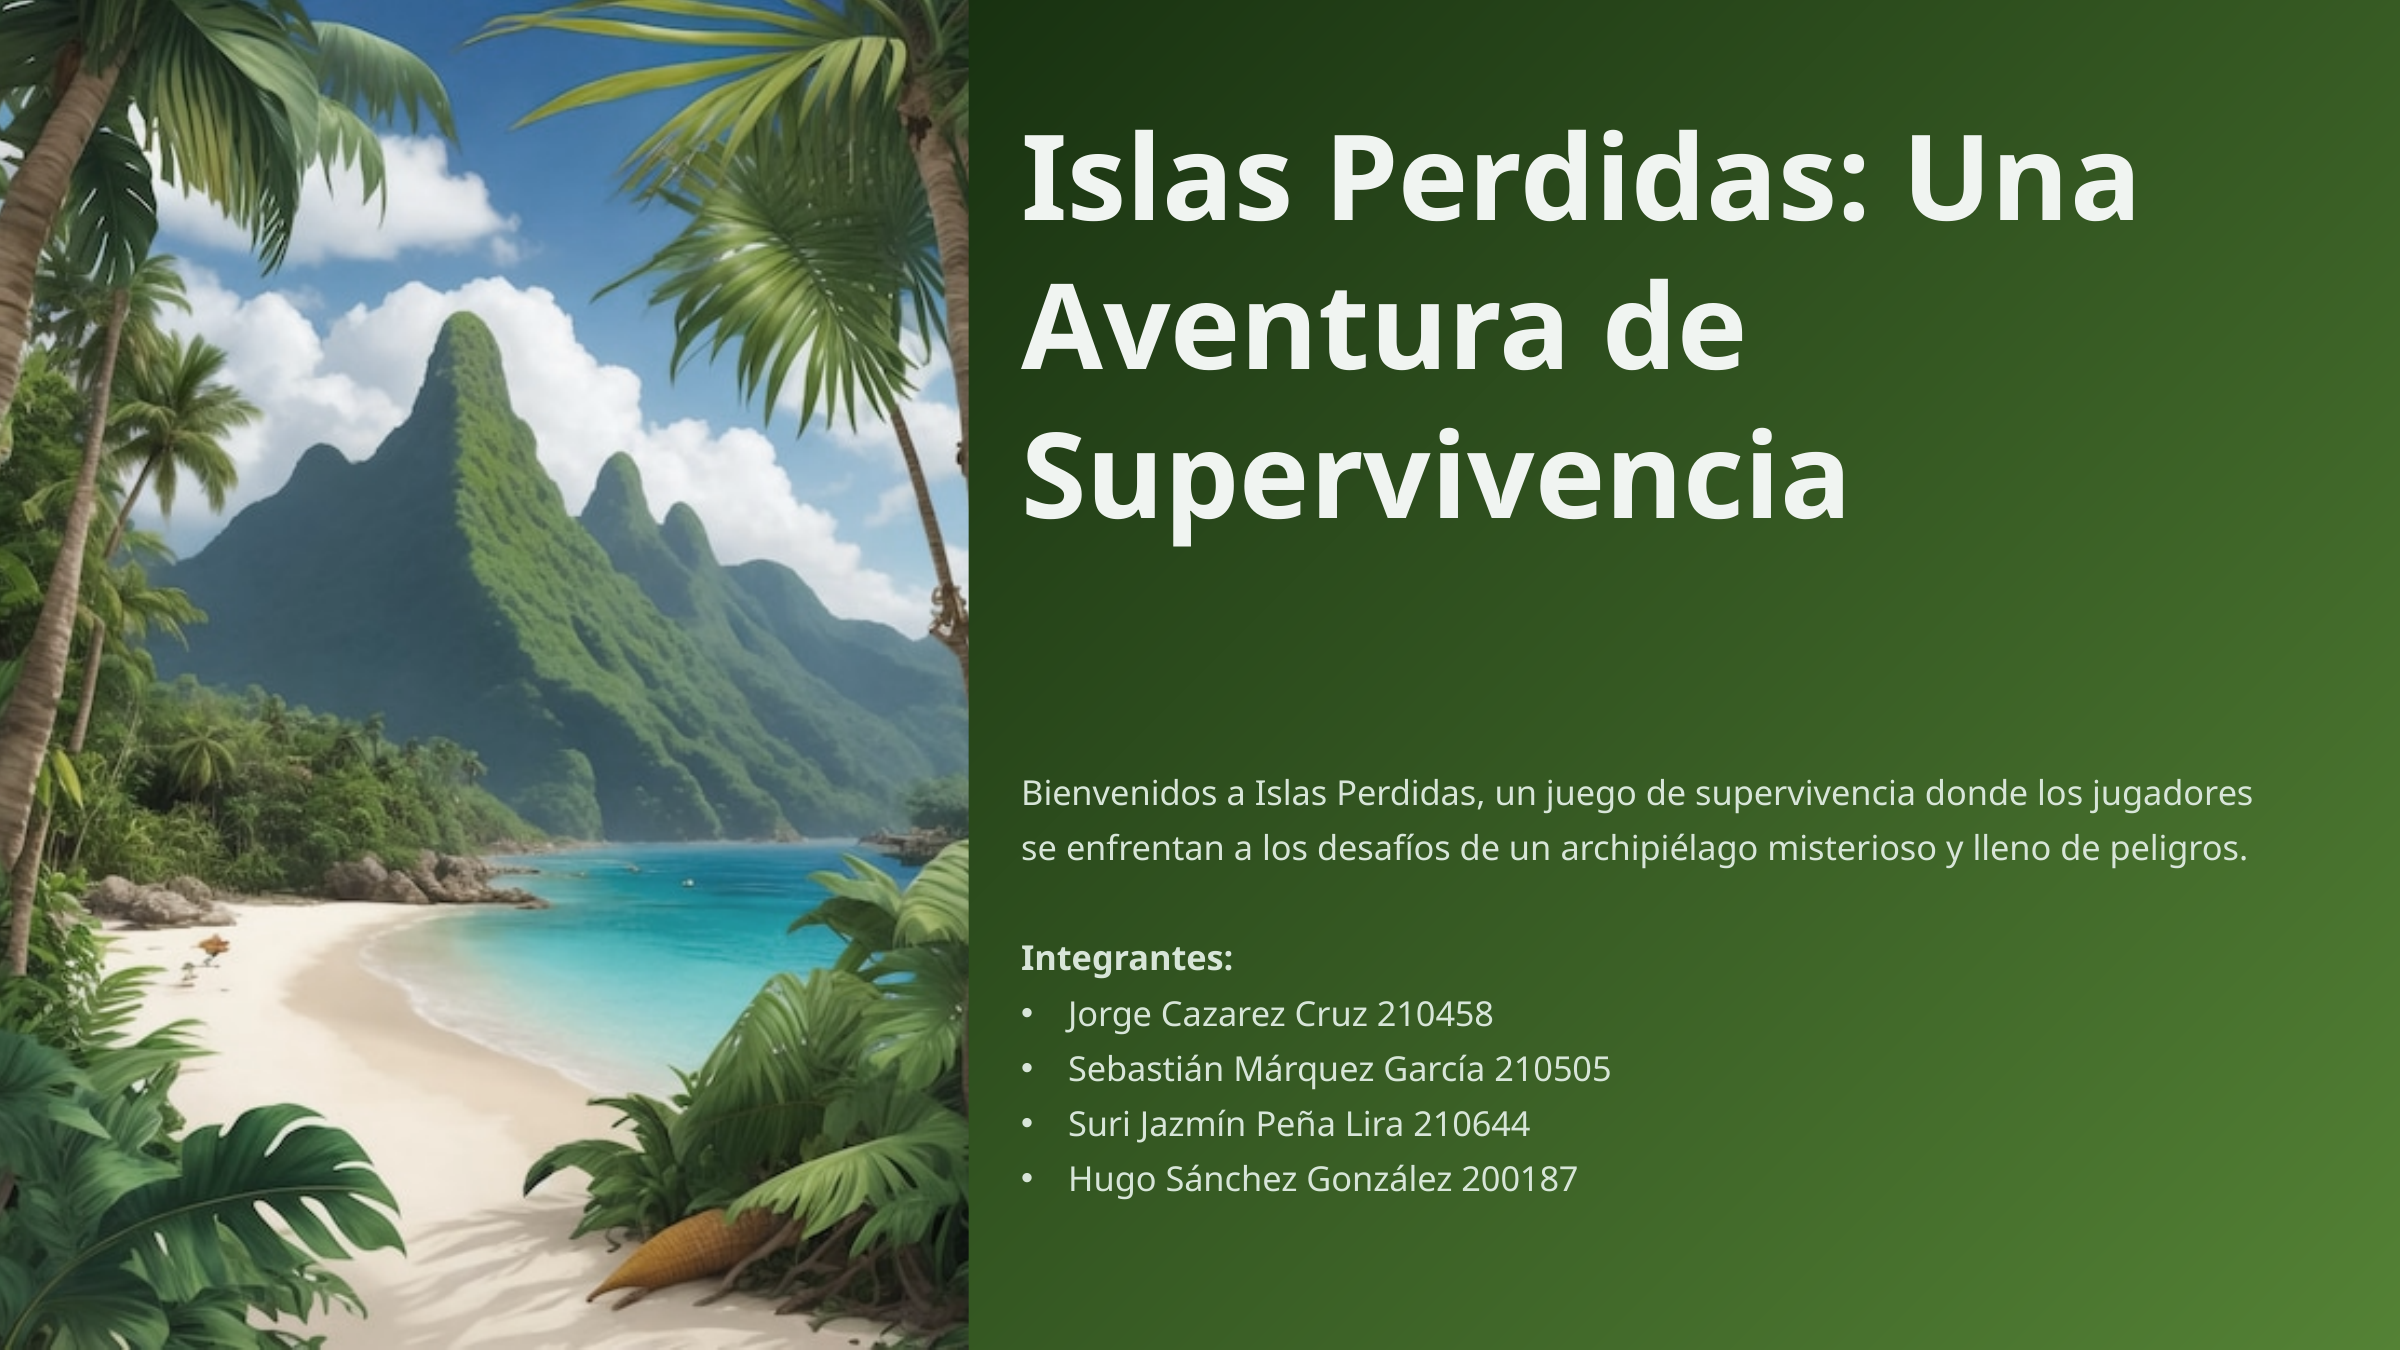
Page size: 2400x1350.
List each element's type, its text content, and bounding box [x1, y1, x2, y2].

picture [0, 0, 969, 1350]
text_box Bienvenidos a Islas Perdidas, un juego de supervivencia donde los jugadores se enfrentan a los desafíos de un archipiélago misterioso y lleno de peligros. Integrantes: Jorge Cazarez Cruz 210458 Sebastián Márquez García 210505 Suri Jazmín Peña Lira 210644 Hugo Sánchez González 200187 [1021, 756, 2279, 1186]
text_box Islas Perdidas: Una Aventura de Supervivencia [1021, 95, 2279, 756]
